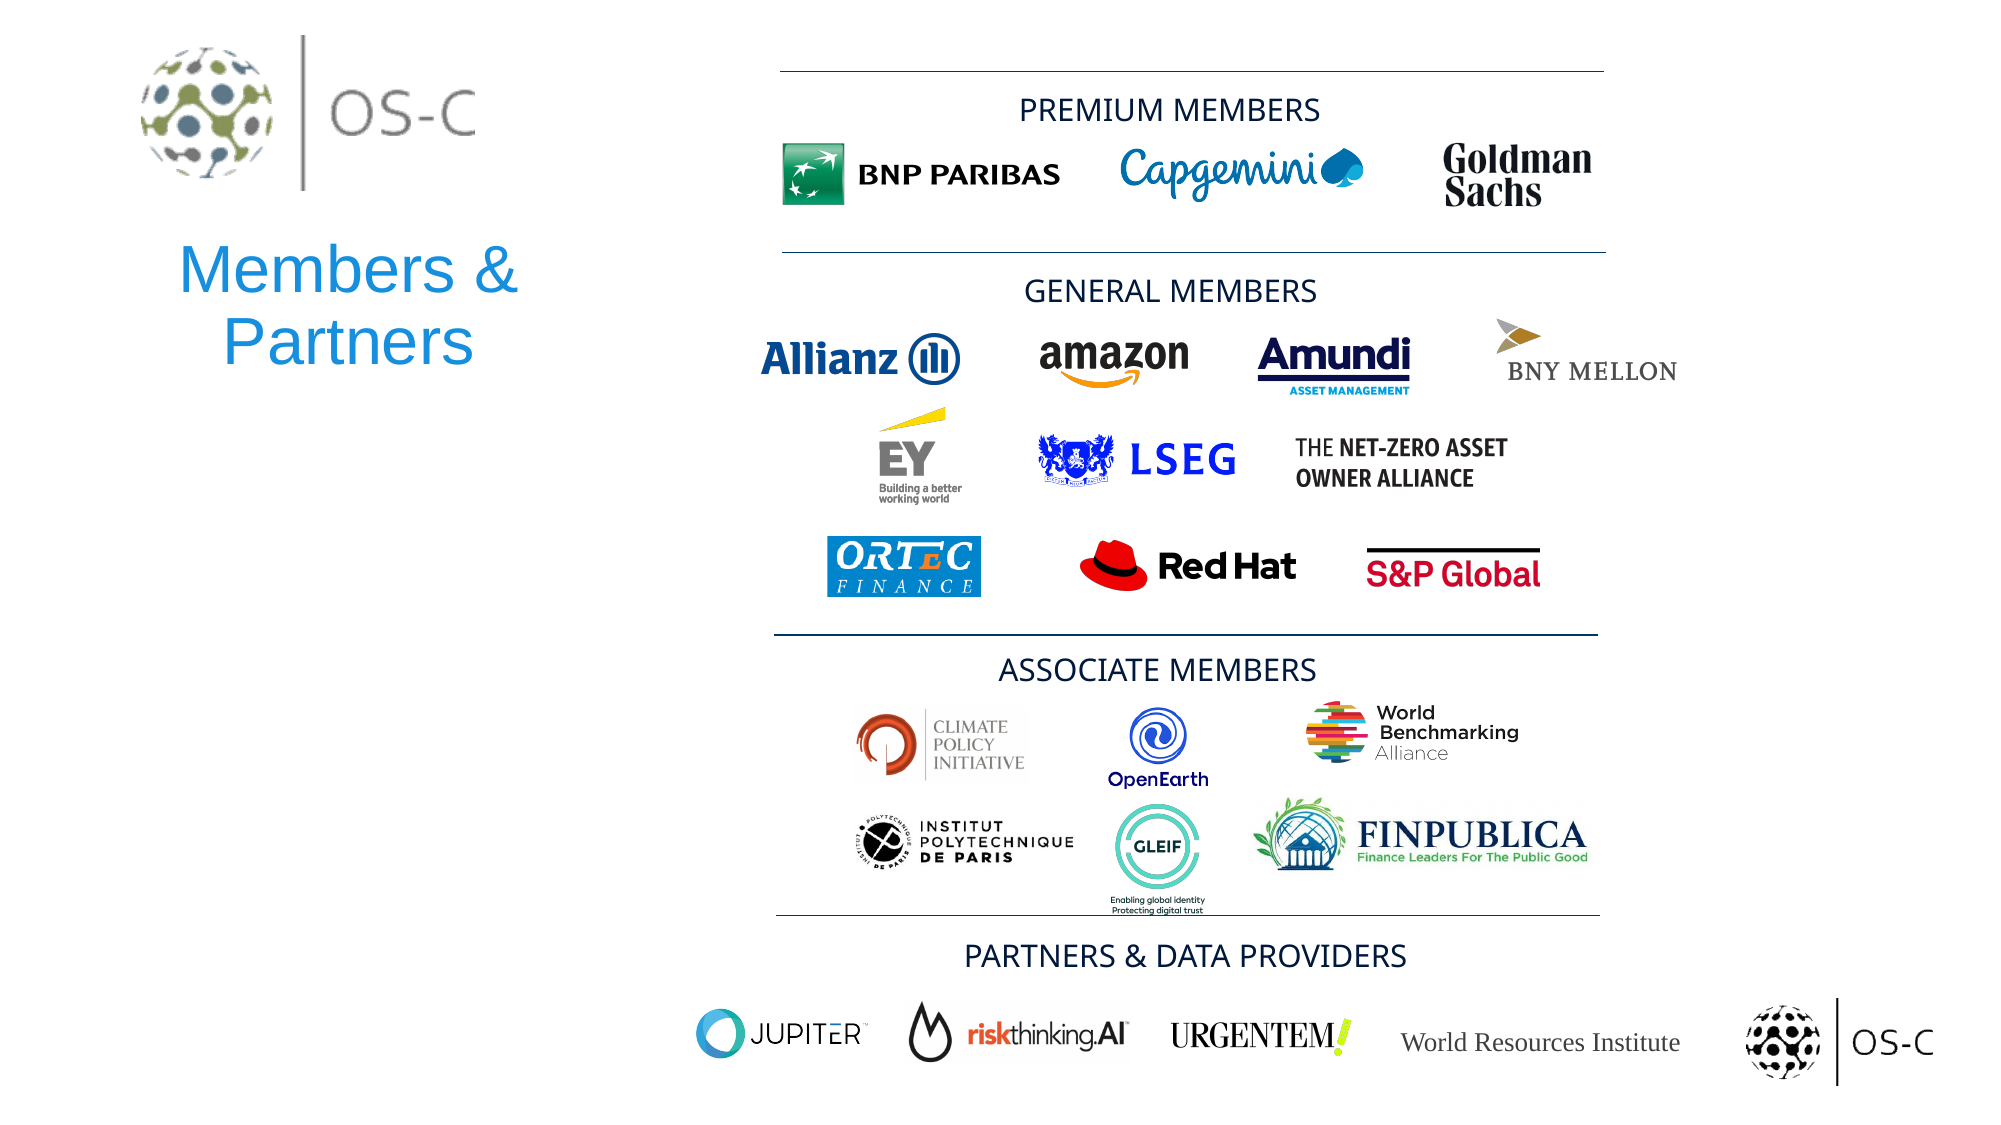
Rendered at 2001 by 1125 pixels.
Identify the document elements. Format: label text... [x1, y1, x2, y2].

text_box ASSOCIATE MEMBERS [854, 628, 1462, 634]
picture [1040, 342, 1189, 388]
picture [1247, 789, 1604, 881]
picture [903, 998, 1133, 1067]
text_box World Resources Institute [1336, 1002, 1745, 1073]
picture [760, 333, 960, 386]
picture [781, 137, 1063, 211]
picture [1234, 313, 1433, 418]
picture [1443, 141, 1593, 209]
picture [691, 998, 873, 1069]
picture [1746, 998, 1933, 1086]
picture [854, 804, 1075, 885]
picture [1079, 539, 1296, 592]
title Members & Partners [44, 207, 653, 406]
picture [1094, 692, 1222, 915]
text_box ASSOCIATE MEMBERS [854, 643, 1462, 704]
text_box PREMIUM MEMBERS [866, 79, 1474, 144]
picture [1366, 548, 1540, 587]
picture [1305, 700, 1519, 763]
picture [878, 407, 963, 505]
picture [826, 536, 981, 597]
text_box GENERAL MEMBERS [867, 260, 1475, 325]
picture [1078, 108, 1406, 242]
picture [1496, 318, 1678, 382]
picture [140, 34, 475, 192]
picture [846, 704, 1033, 785]
picture [1037, 434, 1235, 487]
picture [1168, 1018, 1353, 1058]
text_box PARTNERS & DATA PROVIDERS [882, 924, 1490, 990]
picture [1295, 438, 1508, 487]
